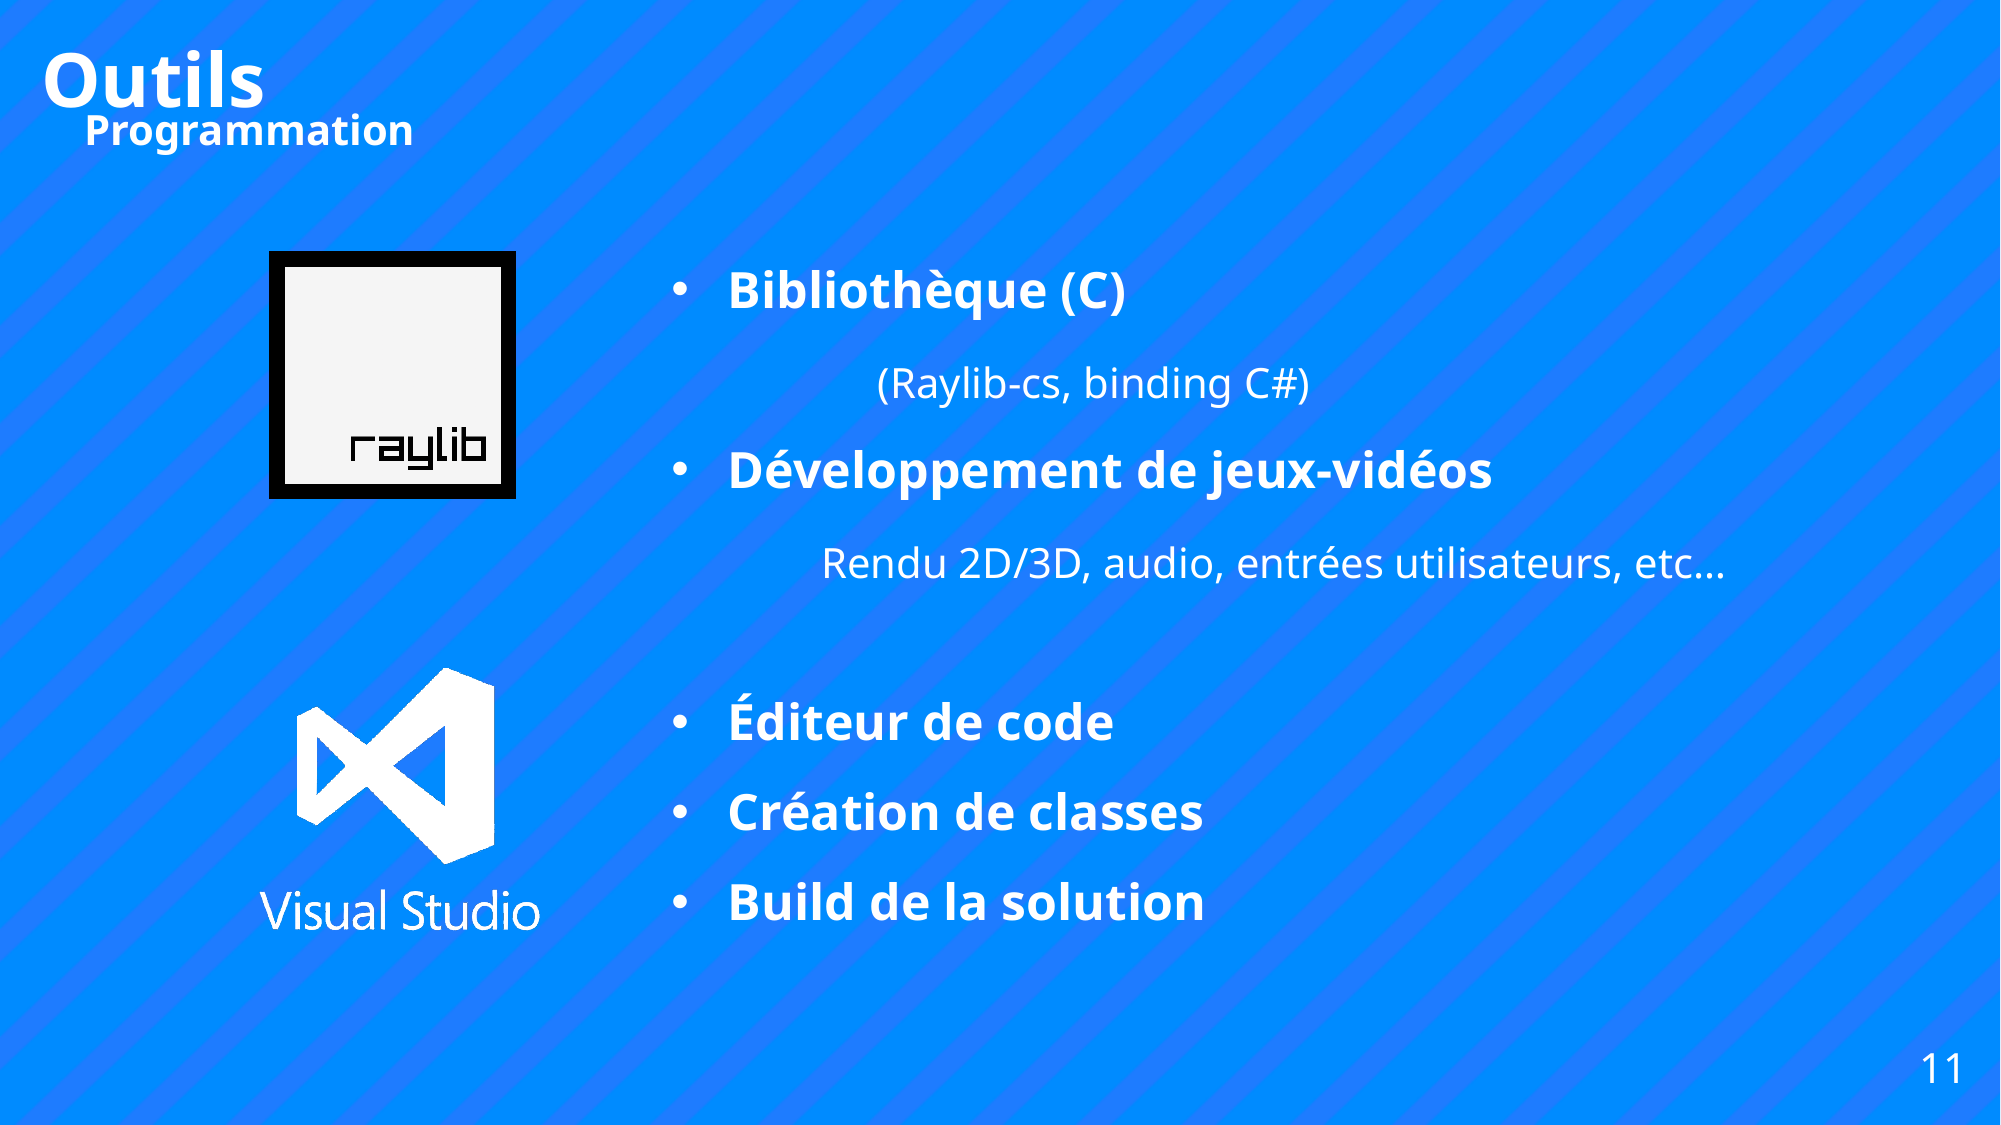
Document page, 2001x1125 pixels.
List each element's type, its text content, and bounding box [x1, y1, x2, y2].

picture [0, 0, 2001, 1125]
text_box Outils [25, 24, 374, 131]
text_box Éditeur de code Création de classes Build de la solution [656, 653, 1880, 1029]
text_box Bibliothèque (C) (Raylib-cs, binding C#) Développement de jeux-vidéos Rendu 2D/3D, audio, entrées utilisateurs, etc… [656, 220, 1880, 596]
slide_number 11 [1532, 1040, 1983, 1100]
text_box Programmation [69, 96, 438, 162]
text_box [252, 668, 553, 959]
